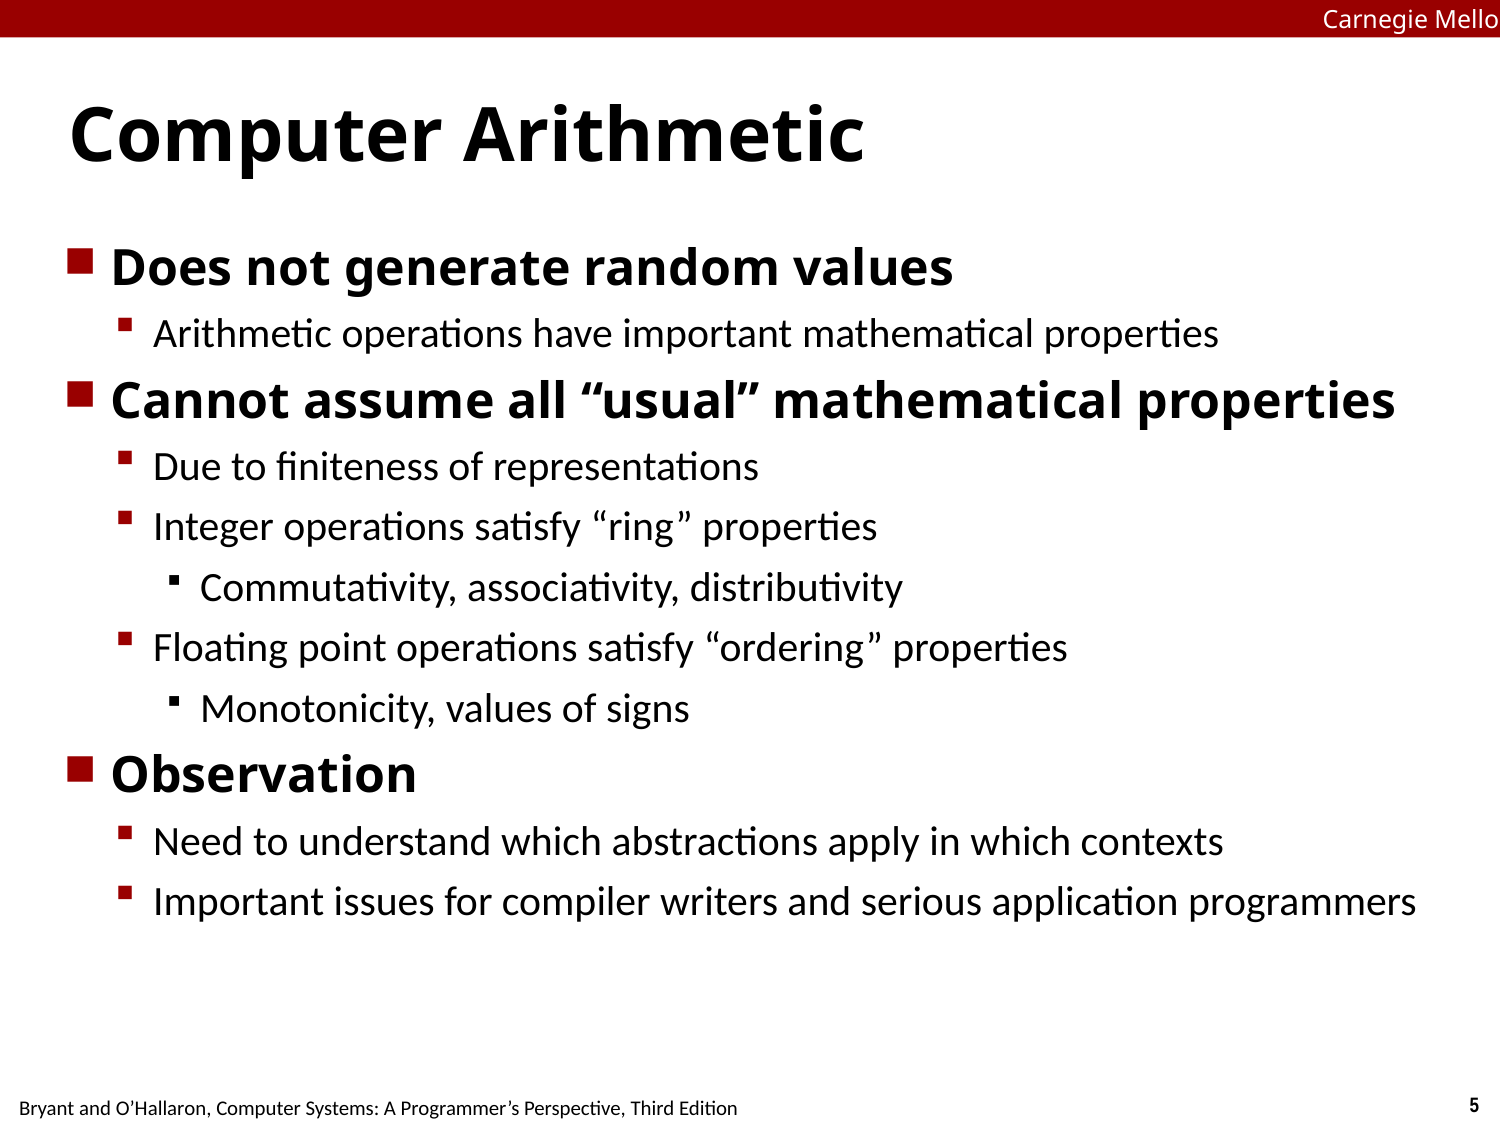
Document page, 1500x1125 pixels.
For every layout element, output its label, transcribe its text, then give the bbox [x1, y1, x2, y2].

list Does not generate random values Arithmetic operations have important mathematical properties Cannot assume all “usual” mathematical properties Due to finiteness of representations Integer operations satisfy “ring” properties Commutativity, associativity, distributivity Floating point operations satisfy “ordering” properties Monotonicity, values of signs Observation Need to understand which abstractions apply in which contexts Important issues for compiler writers and serious application programmers [62, 228, 1438, 1122]
title Computer Arithmetic [62, 41, 1438, 222]
text_box Carnegie Mellon [1322, 3, 1500, 33]
text_box [0, 0, 1500, 38]
